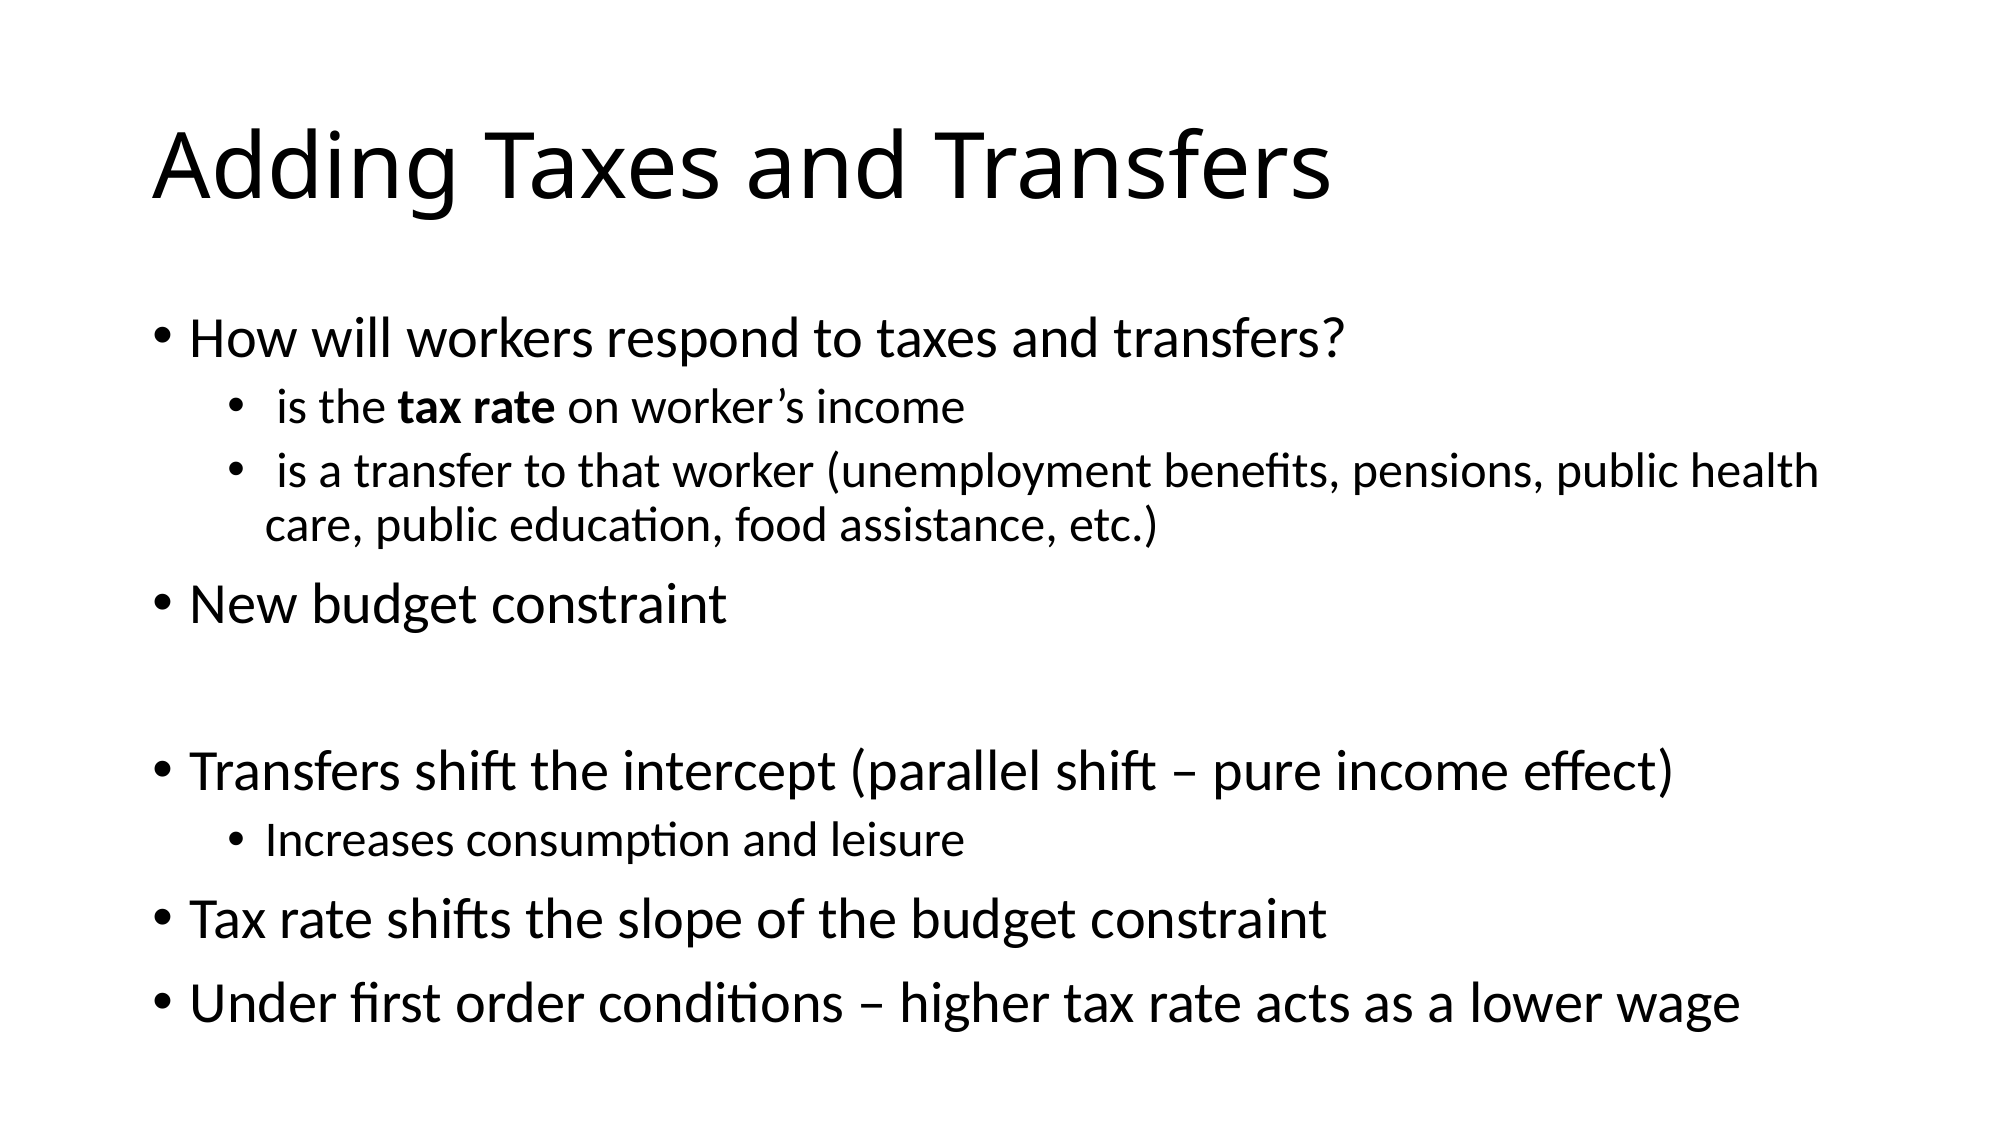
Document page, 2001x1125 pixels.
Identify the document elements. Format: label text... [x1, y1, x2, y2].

title Adding Taxes and Transfers [137, 59, 1863, 278]
